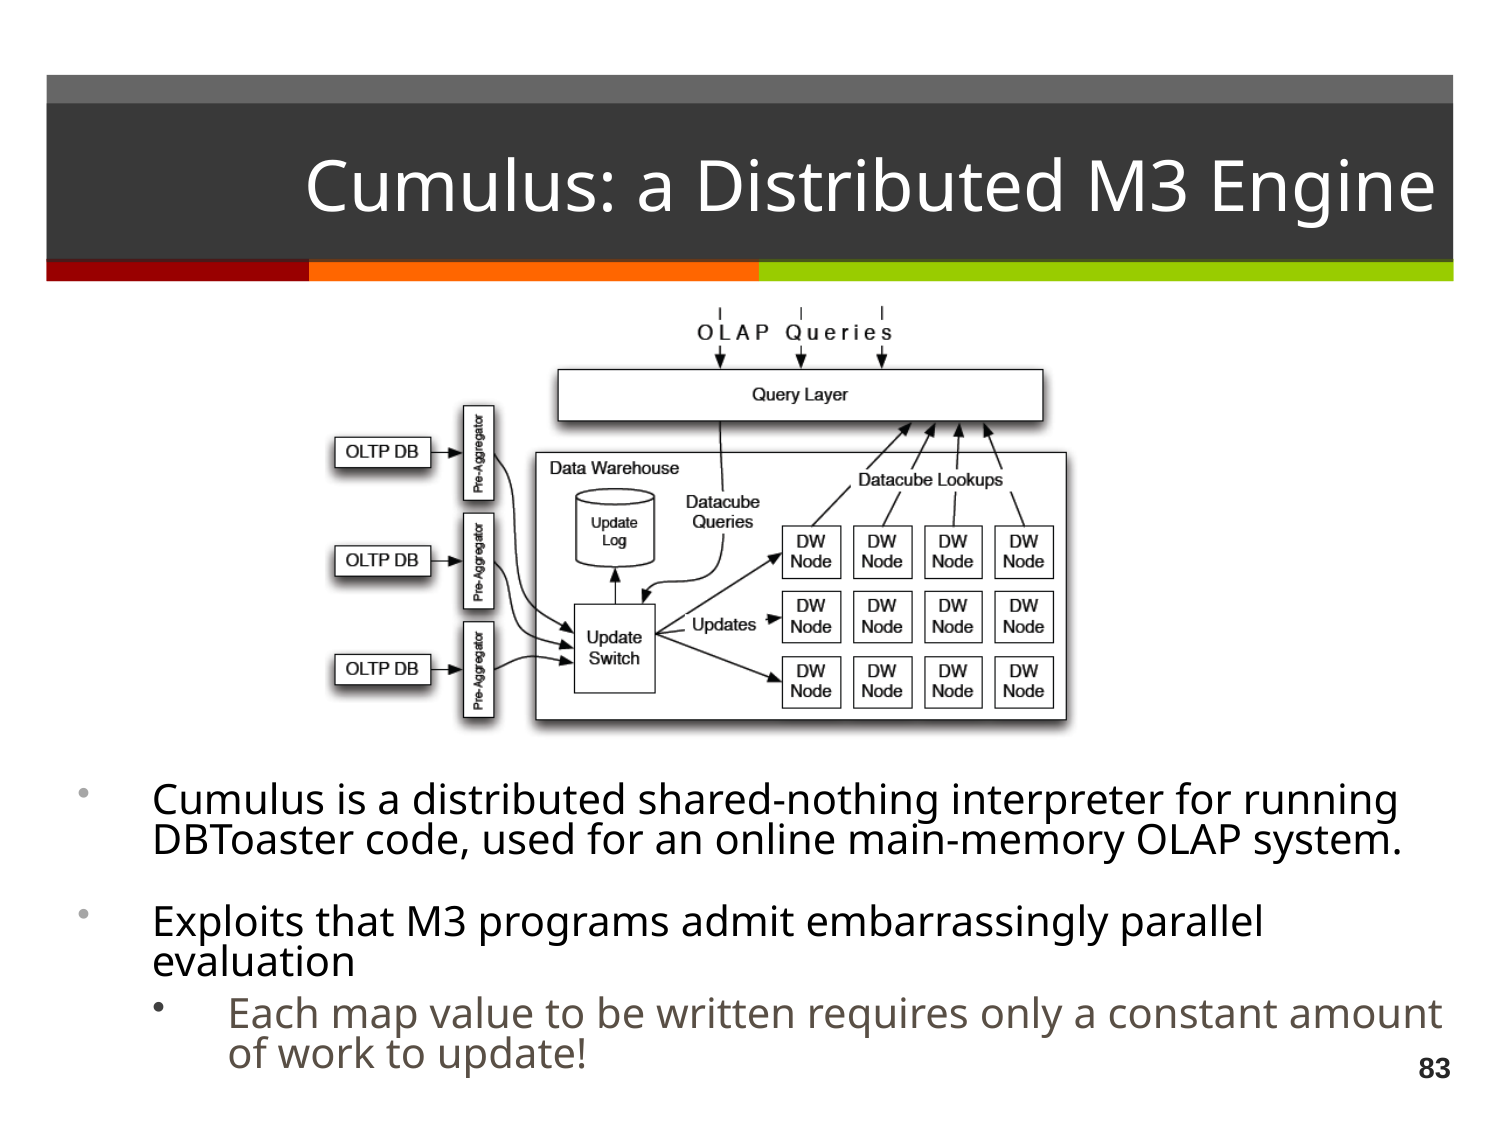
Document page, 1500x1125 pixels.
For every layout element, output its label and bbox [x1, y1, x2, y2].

title [46, 103, 1454, 263]
text_box [62, 774, 1463, 1013]
picture [324, 299, 1088, 743]
